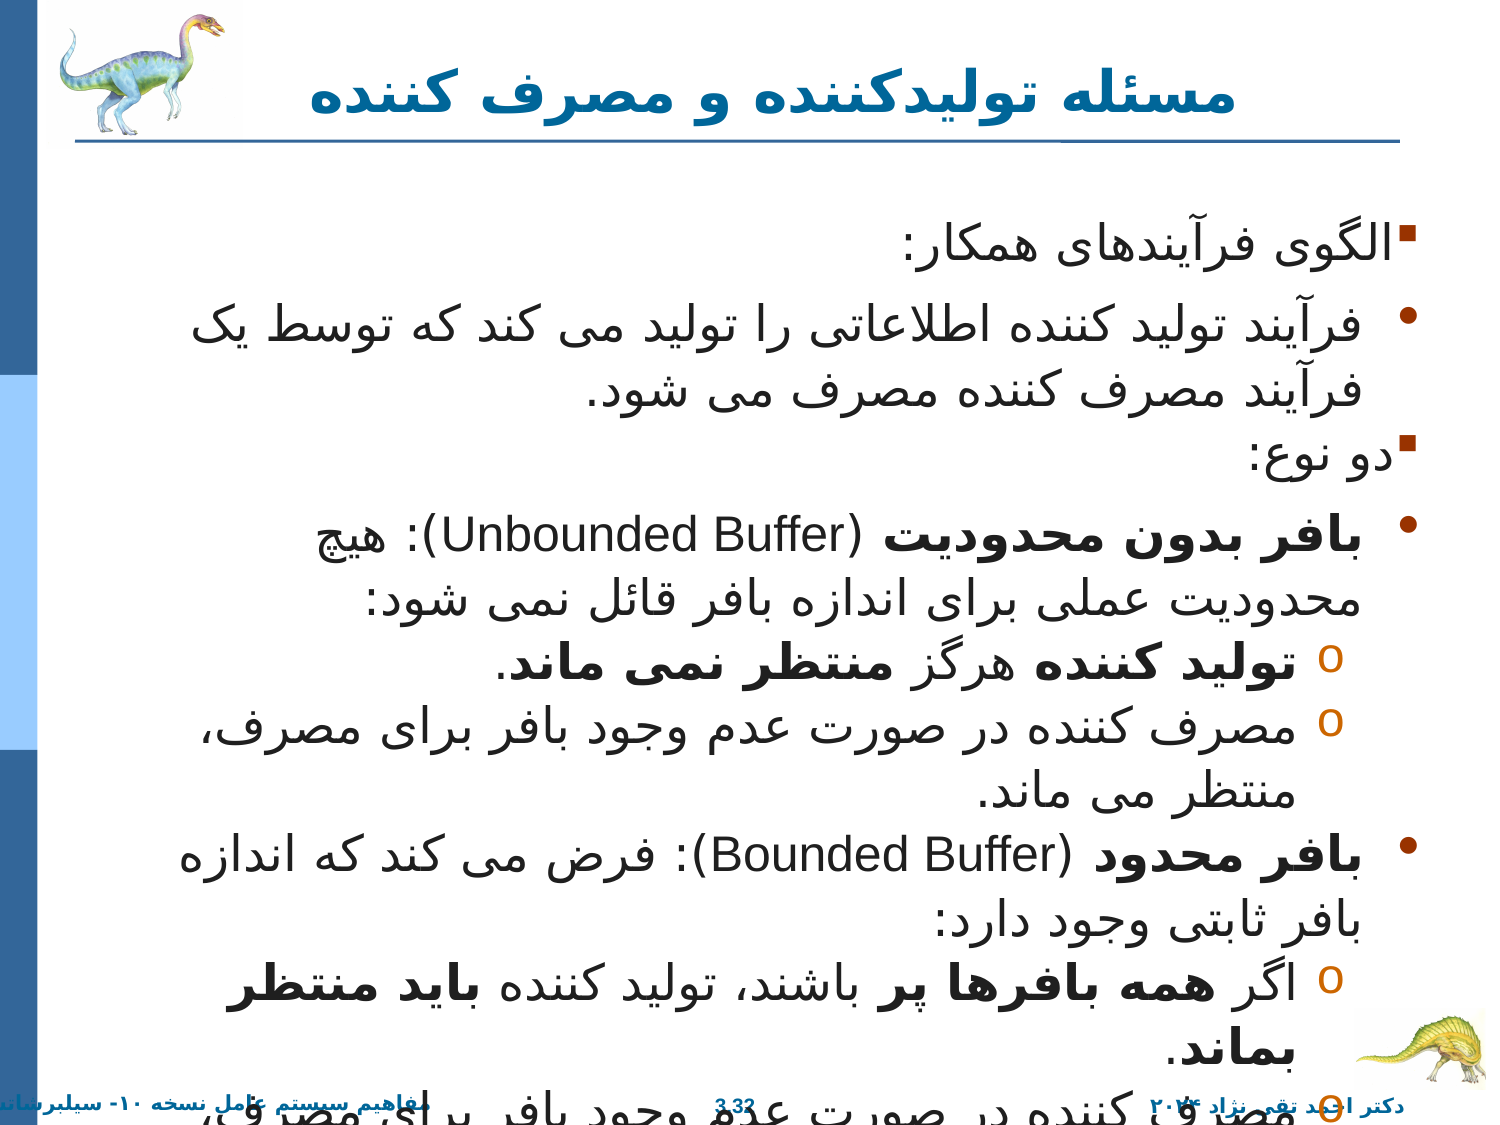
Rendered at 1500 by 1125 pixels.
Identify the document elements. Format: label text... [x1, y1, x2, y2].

picture [247, 1106, 259, 1110]
list الگوی فرآیندهای همکار: فرآیند تولید کننده اطلاعاتی را تولید می کند که توسط یک فرآیند مصرف کننده مصرف می شود. دو نوع: بافر بدون محدودیت (Unbounded Buffer): هیچ محدودیت عملی برای اندازه بافر قائل نمی شود: تولید کننده هرگز منتظر نمی ماند. مصرف کننده در صورت عدم وجود بافر برای مصرف، منتظر می ماند. بافر محدود (Bounded Buffer): فرض می کند که اندازه بافر ثابتی وجود دارد: اگر همه بافرها پر باشند، تولید کننده باید منتظر بماند. مصرف کننده در صورت عدم وجود بافر برای مصرف، منتظر می ماند. [133, 199, 1436, 1043]
picture [1354, 1008, 1486, 1090]
picture [46, 0, 243, 149]
title مسئله تولیدکننده و مصرف کننده [122, 37, 1425, 132]
